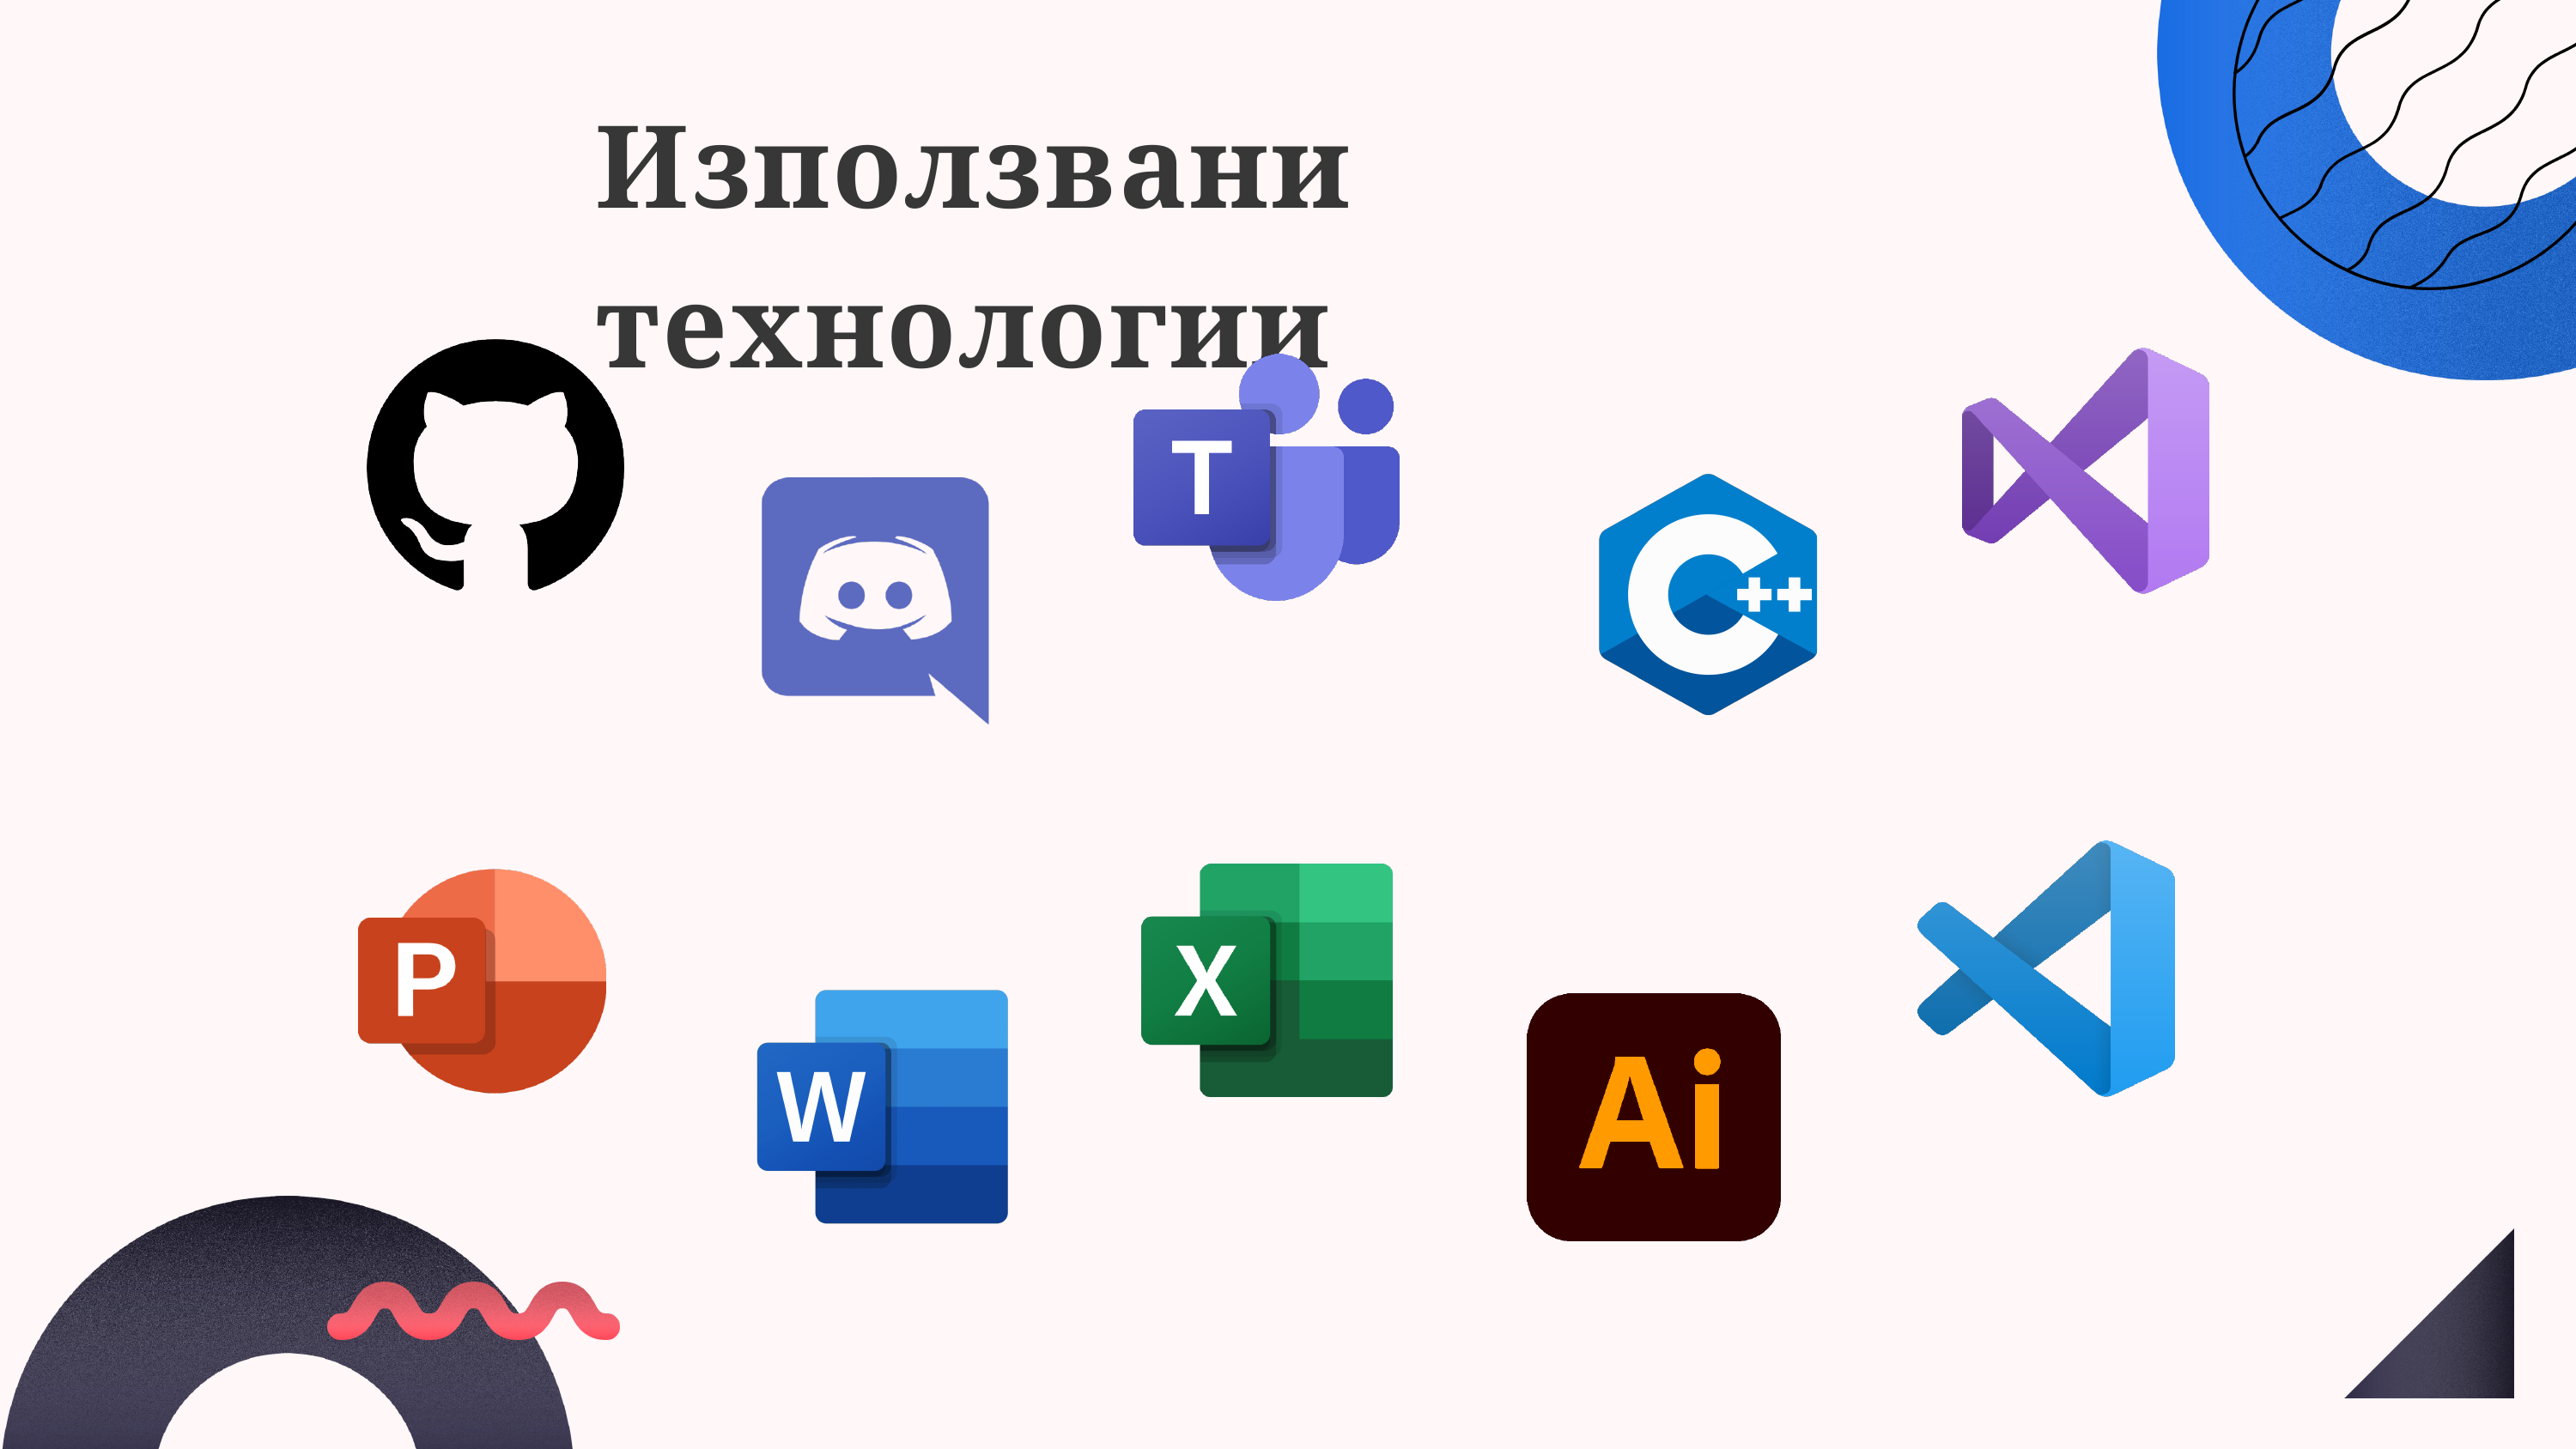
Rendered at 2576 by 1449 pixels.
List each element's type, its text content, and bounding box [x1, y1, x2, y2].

picture [2344, 1228, 2514, 1398]
picture [2157, 0, 2576, 380]
picture [0, 1196, 620, 1449]
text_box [366, 335, 2210, 724]
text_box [358, 840, 2175, 1241]
text_box Използвани технологии [595, 70, 1981, 333]
